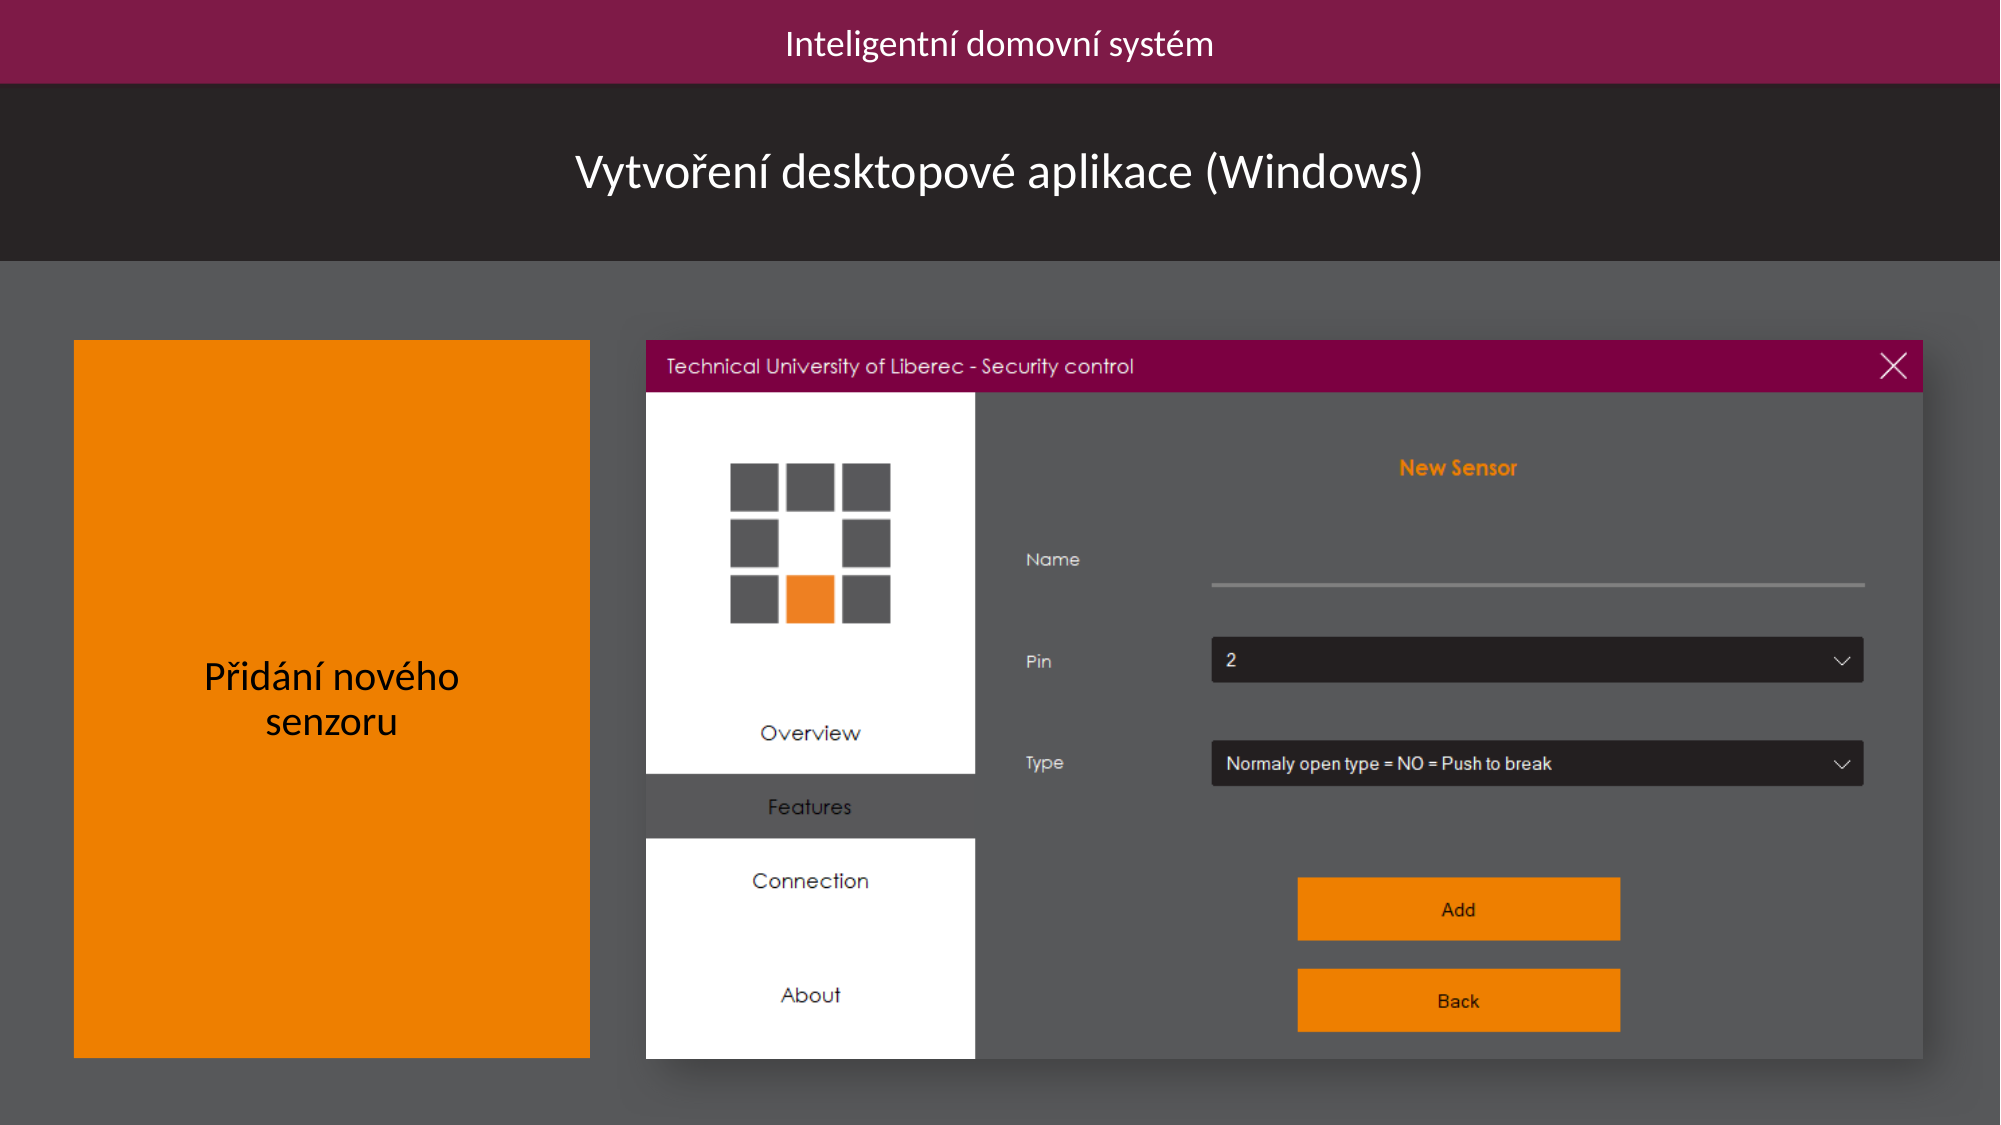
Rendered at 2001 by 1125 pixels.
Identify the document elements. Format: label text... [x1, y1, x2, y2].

text_box Přidání nového senzoru [73, 340, 590, 1059]
text_box Vytvoření desktopové aplikace (Windows) [0, 83, 2000, 261]
text_box Inteligentní domovní systém [0, 0, 2000, 83]
picture [646, 340, 1923, 1059]
